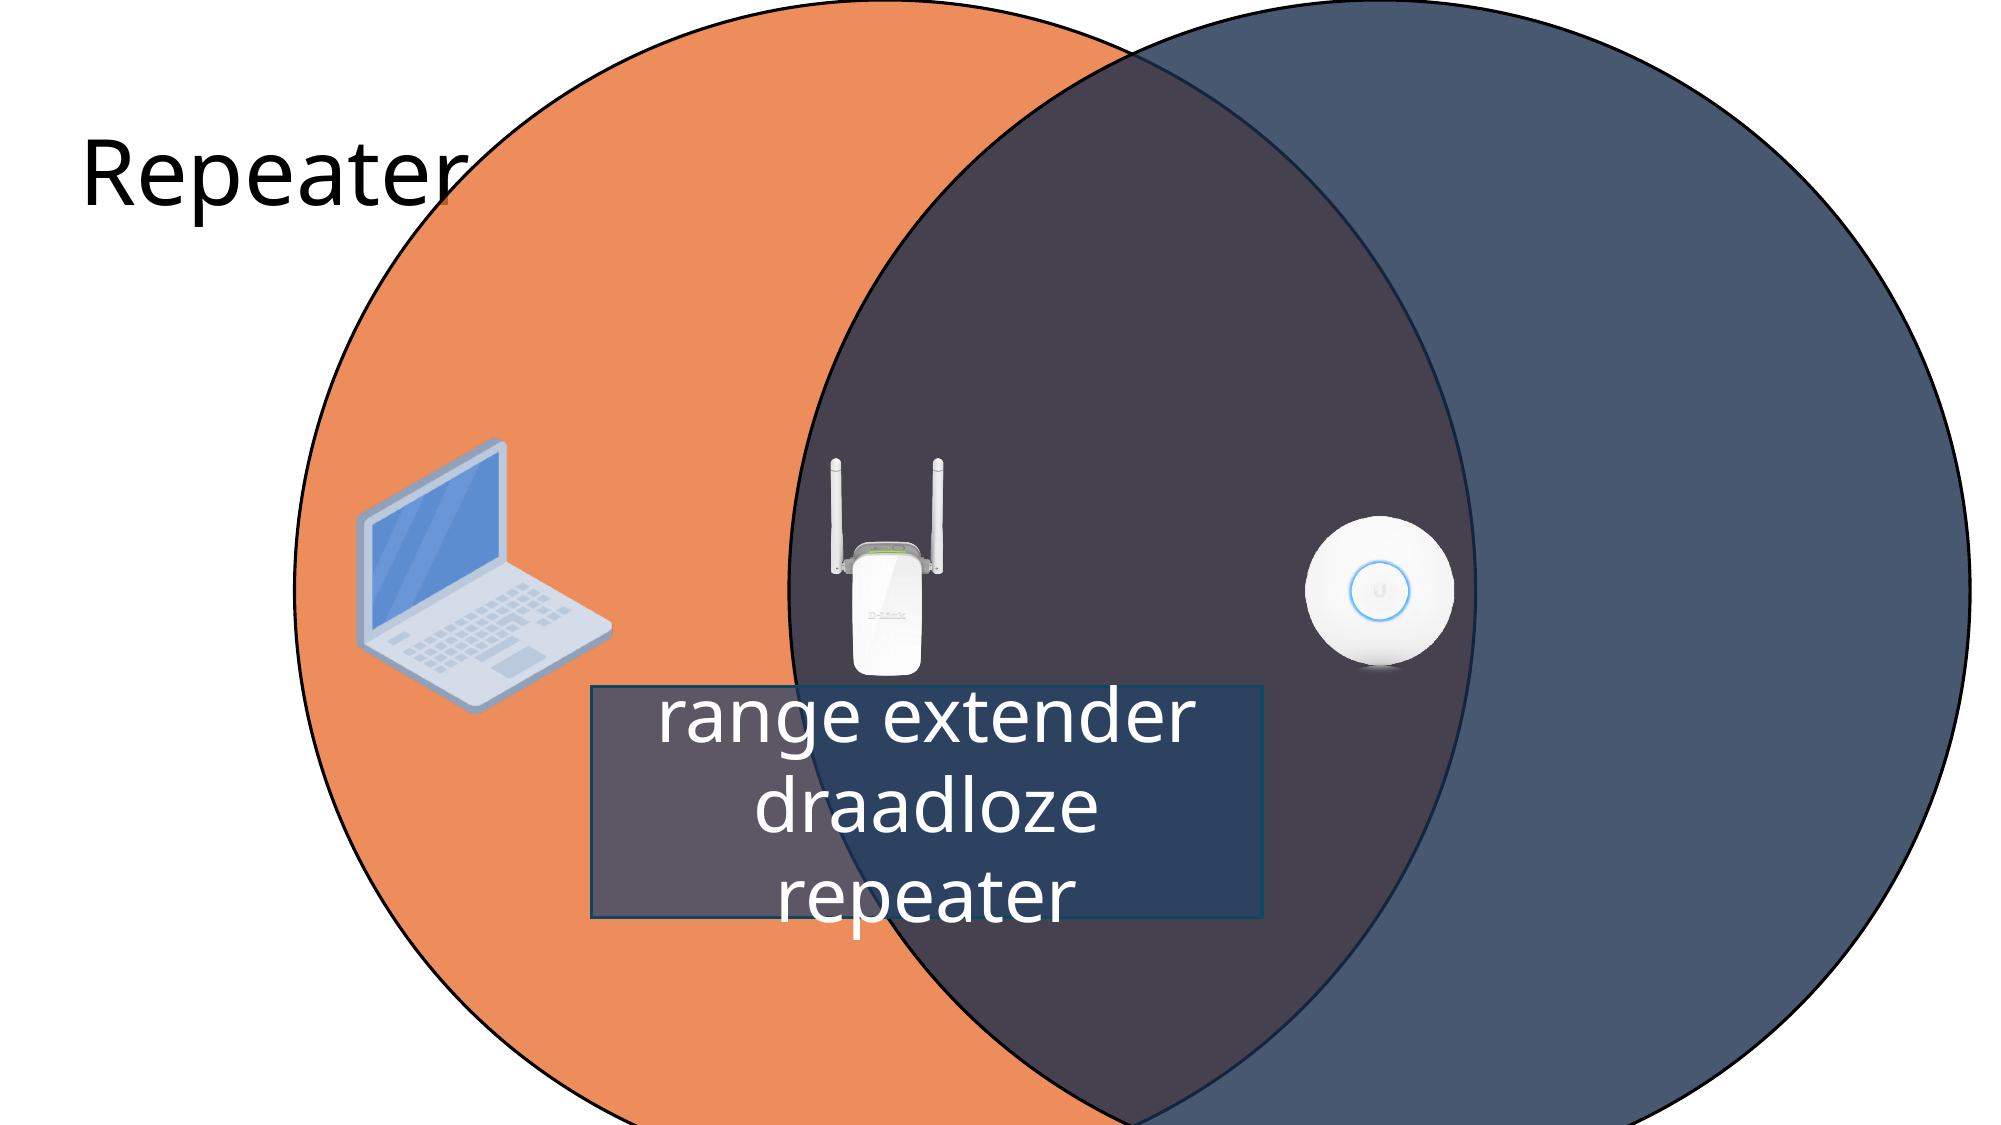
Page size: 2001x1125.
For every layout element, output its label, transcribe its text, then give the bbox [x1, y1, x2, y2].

title Repeater [64, 67, 606, 285]
picture [672, 445, 1102, 688]
text_box [292, 0, 1132, 1125]
picture [1283, 493, 1477, 688]
title Repeater [1659, 67, 1790, 162]
text_box range extender draadloze repeater [590, 685, 1264, 919]
text_box [805, 0, 1972, 1125]
picture [326, 418, 642, 734]
